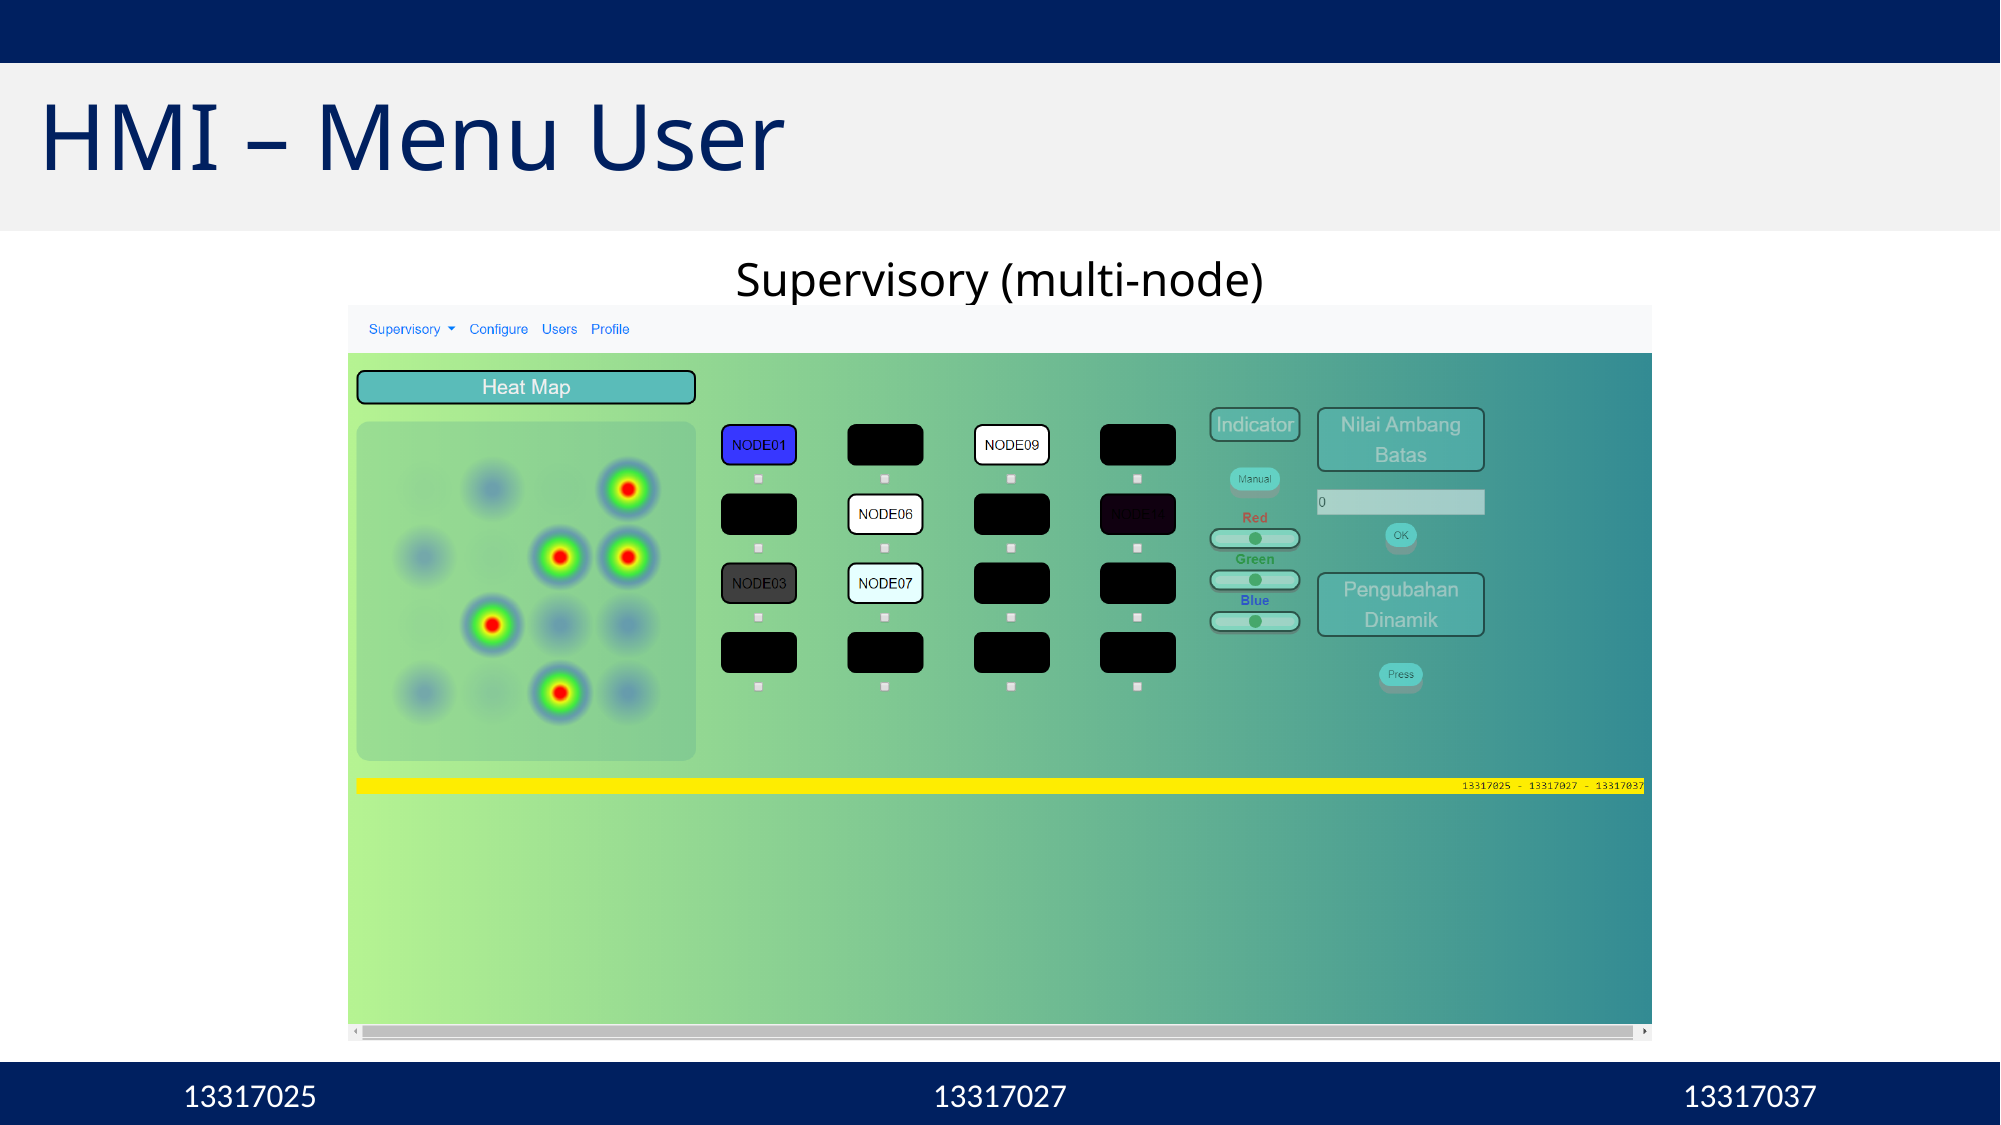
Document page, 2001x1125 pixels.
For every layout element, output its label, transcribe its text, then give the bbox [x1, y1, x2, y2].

text_box 13317025 13317027 13317037 [137, 1066, 1863, 1122]
list Supervisory (multi-node) [137, 249, 1863, 964]
text_box HMI – Menu User [0, 63, 2000, 231]
text_box [0, 0, 2000, 63]
picture [348, 305, 1652, 1041]
text_box [0, 1062, 2000, 1125]
